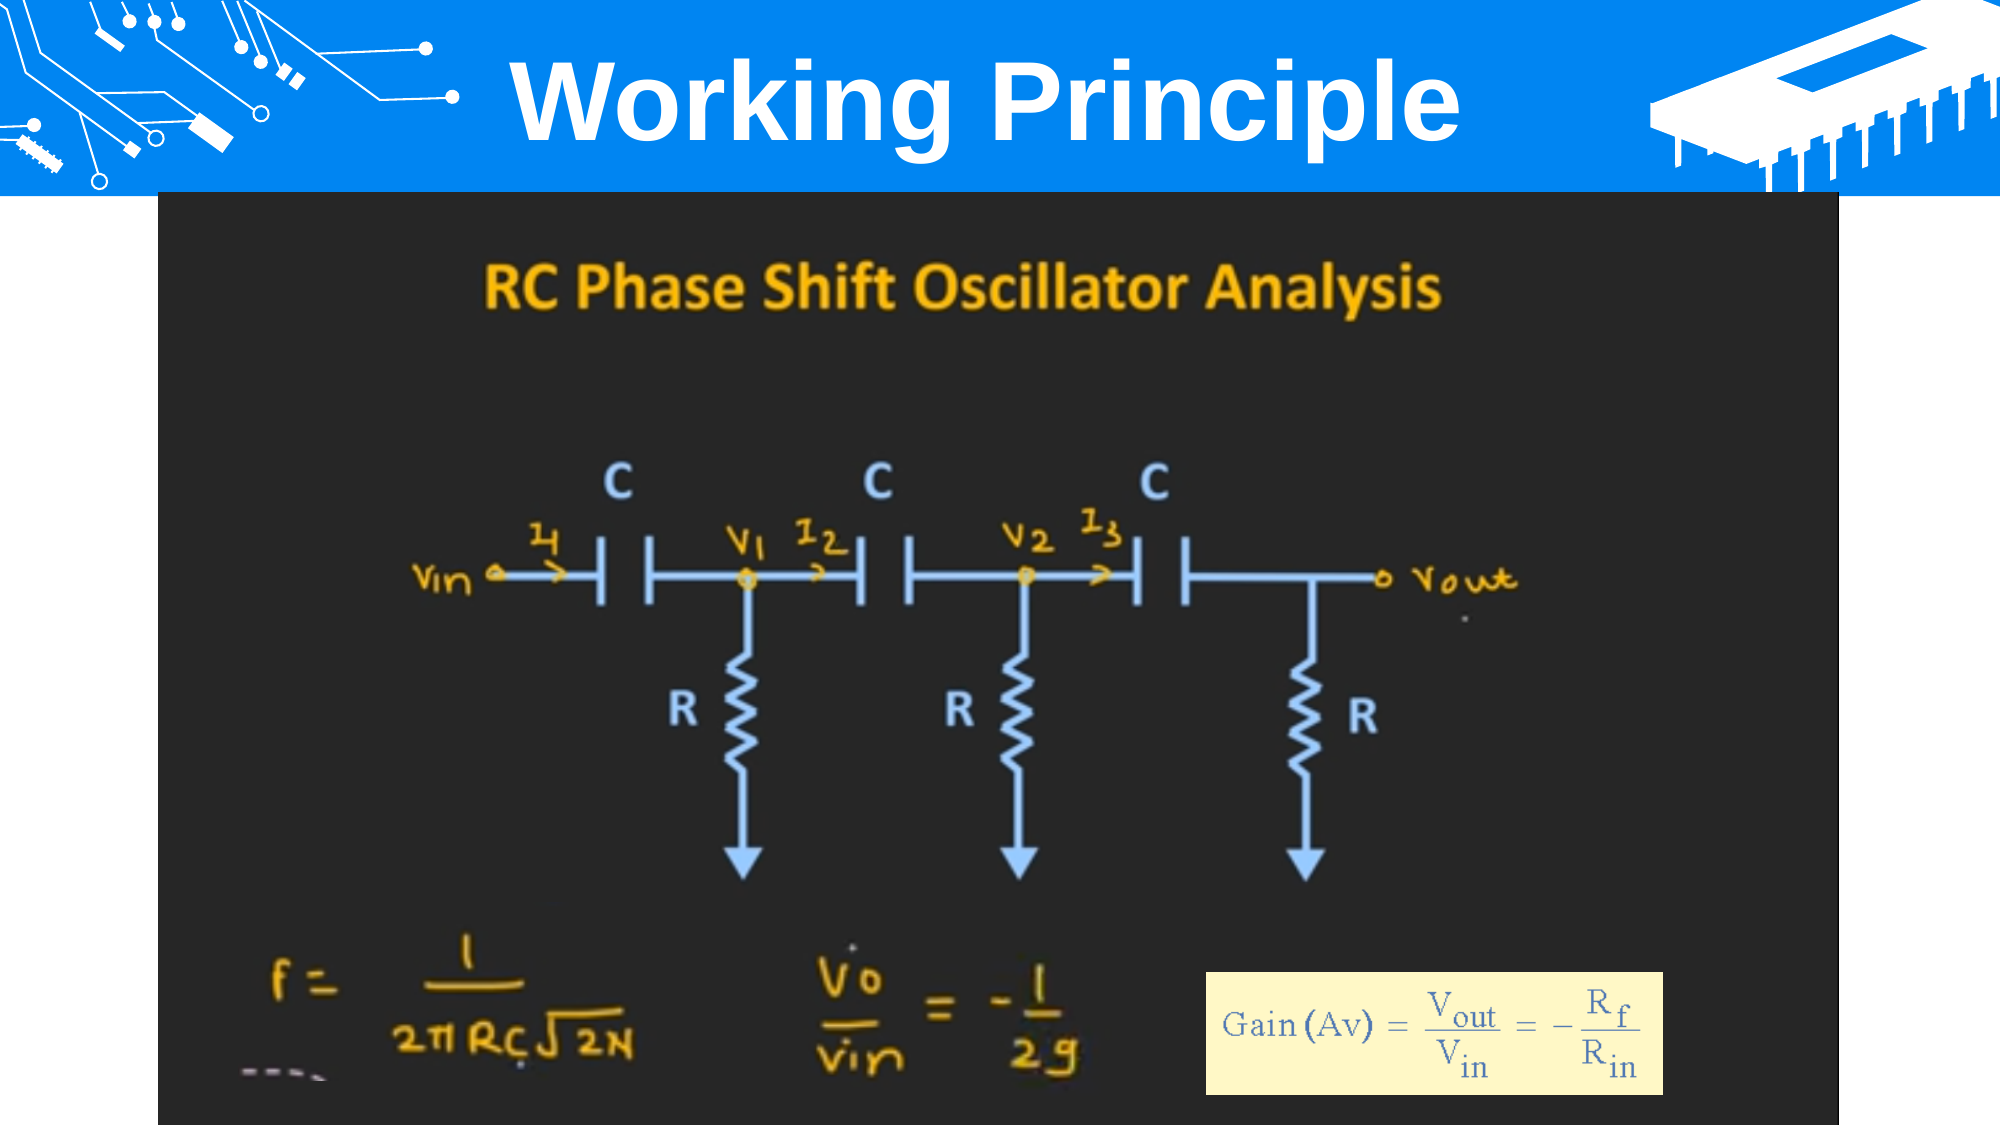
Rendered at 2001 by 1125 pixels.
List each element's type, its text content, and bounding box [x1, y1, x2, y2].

picture [158, 192, 1839, 1125]
list Working Principle [53, 44, 1952, 164]
